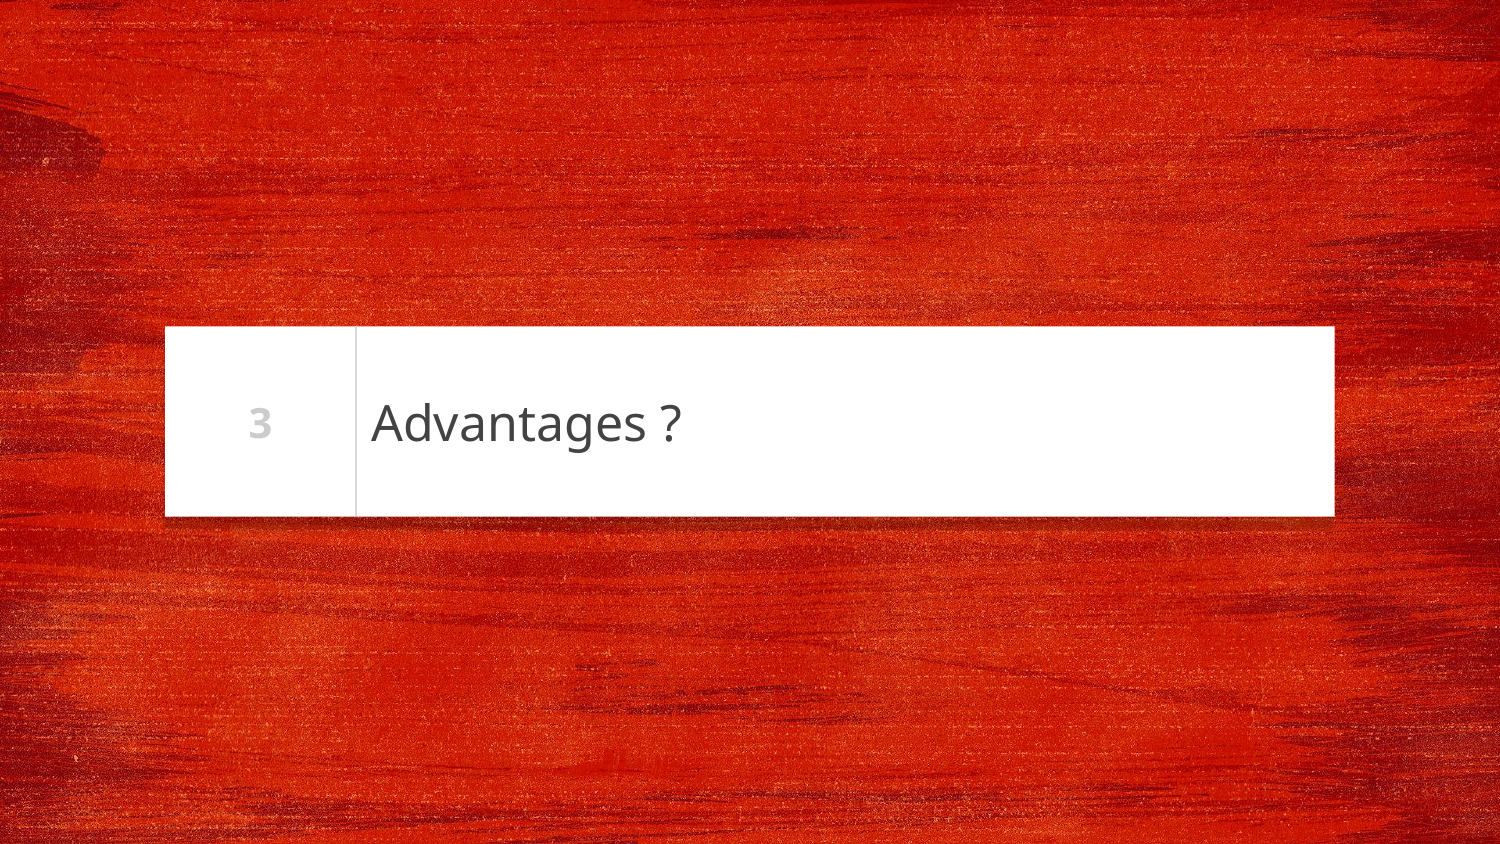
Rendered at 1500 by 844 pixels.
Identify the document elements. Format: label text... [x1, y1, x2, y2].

title Advantages ? [357, 326, 1281, 517]
picture [0, 0, 1500, 844]
slide_number [705, 756, 795, 844]
subtitle 3 [165, 326, 357, 517]
